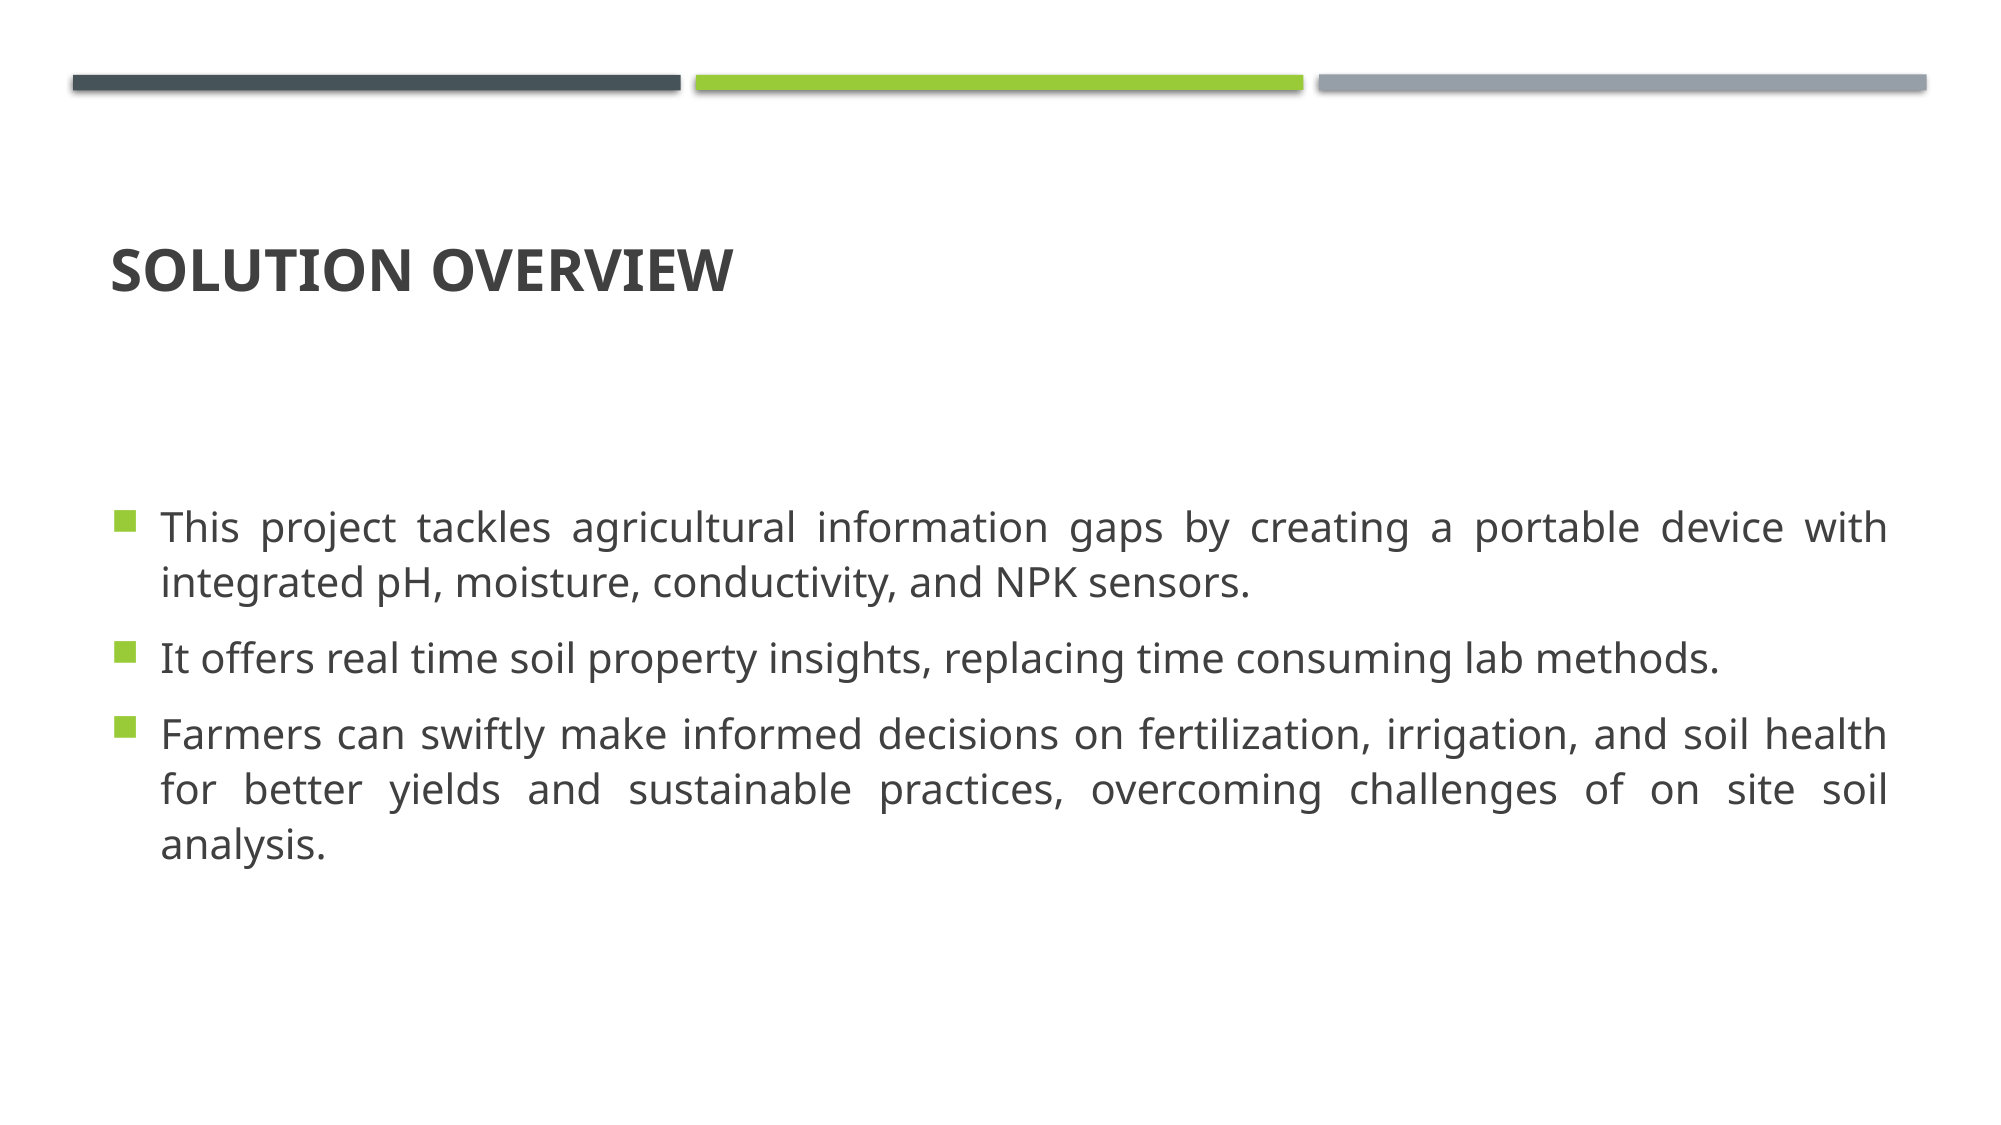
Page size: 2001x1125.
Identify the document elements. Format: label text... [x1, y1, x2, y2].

title Solution overview [95, 115, 1905, 311]
list This project tackles agricultural information gaps by creating a portable device with integrated pH, moisture, conductivity, and NPK sensors. It offers real time soil property insights, replacing time consuming lab methods. Farmers can swiftly make informed decisions on fertilization, irrigation, and soil health for better yields and sustainable practices, overcoming challenges of on site soil analysis. [95, 383, 1905, 981]
